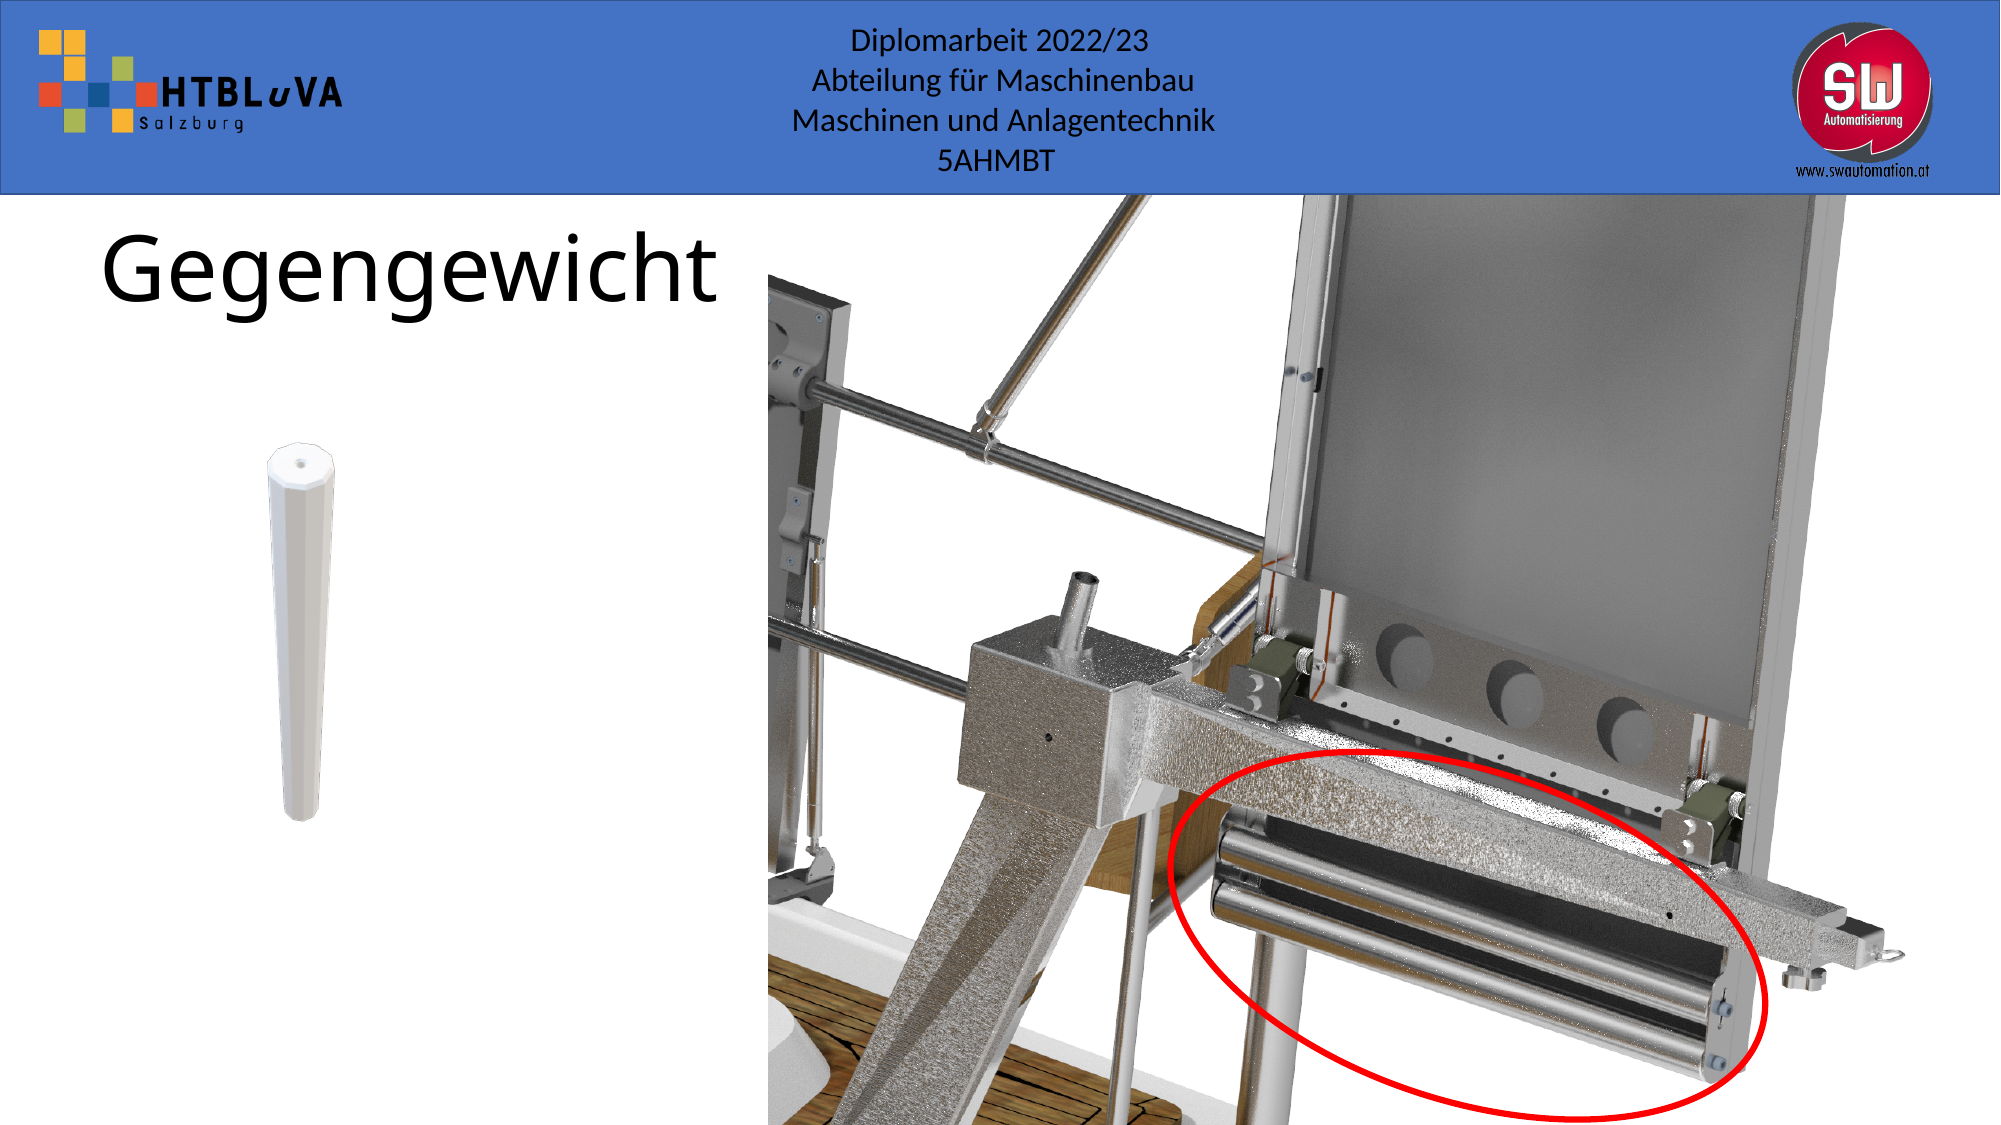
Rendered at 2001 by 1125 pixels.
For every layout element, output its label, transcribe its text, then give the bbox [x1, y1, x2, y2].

picture [768, 187, 2000, 1125]
text_box [0, 0, 2000, 195]
picture [39, 30, 342, 133]
title Gegengewicht [85, 195, 768, 381]
picture [260, 436, 342, 946]
text_box Diplomarbeit 2022/23 Abteilung für Maschinenbau Maschinen und Anlagentechnik 5AHMBT [756, 11, 1243, 186]
picture [1792, 22, 1933, 177]
